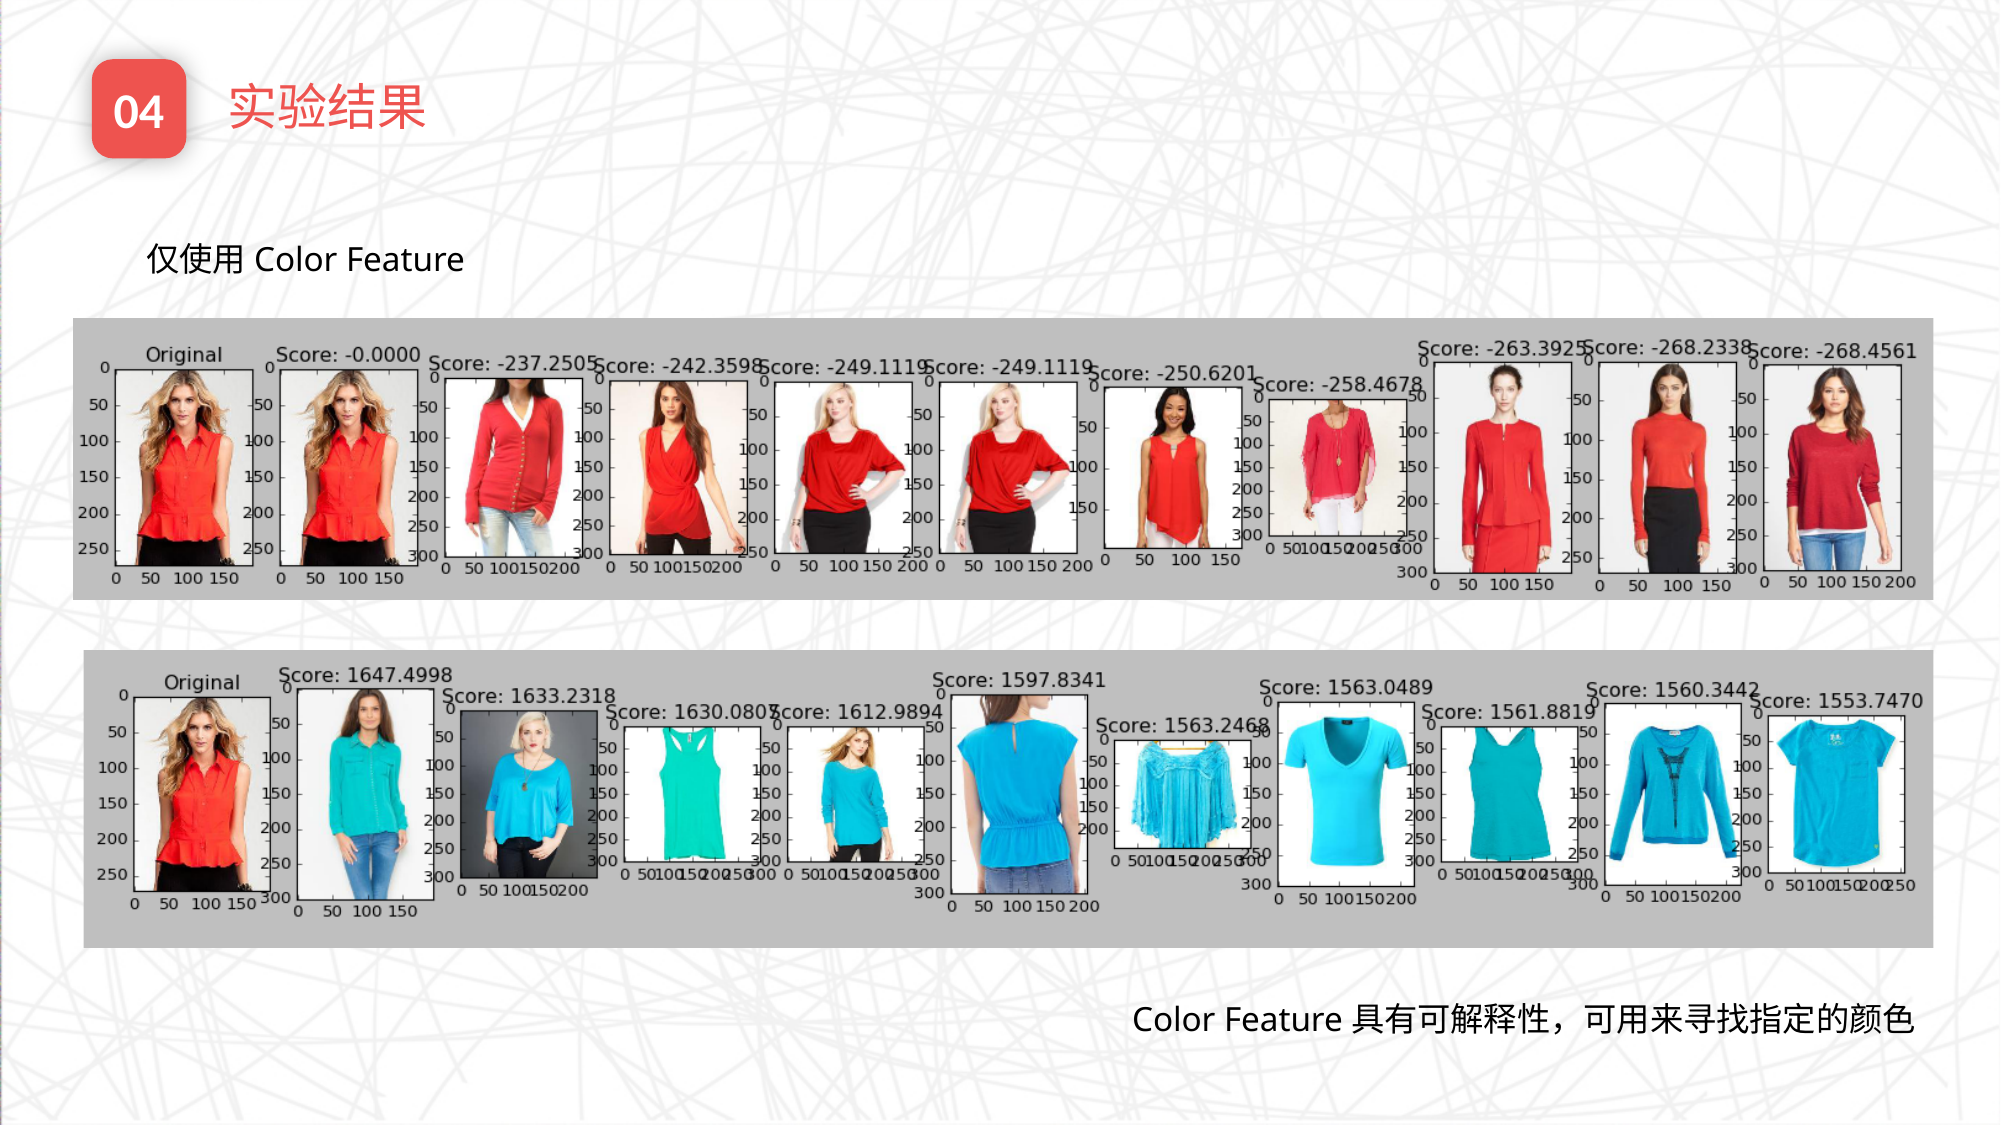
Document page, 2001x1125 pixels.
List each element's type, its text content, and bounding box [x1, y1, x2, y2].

text_box 实验结果 [212, 52, 754, 159]
text_box 04 [90, 58, 188, 160]
text_box Color Feature具有可解释性，可用来寻找指定的颜色 [1114, 990, 1934, 1046]
picture [0, 0, 2001, 1125]
text_box 仅使用Color Feature [128, 230, 483, 286]
